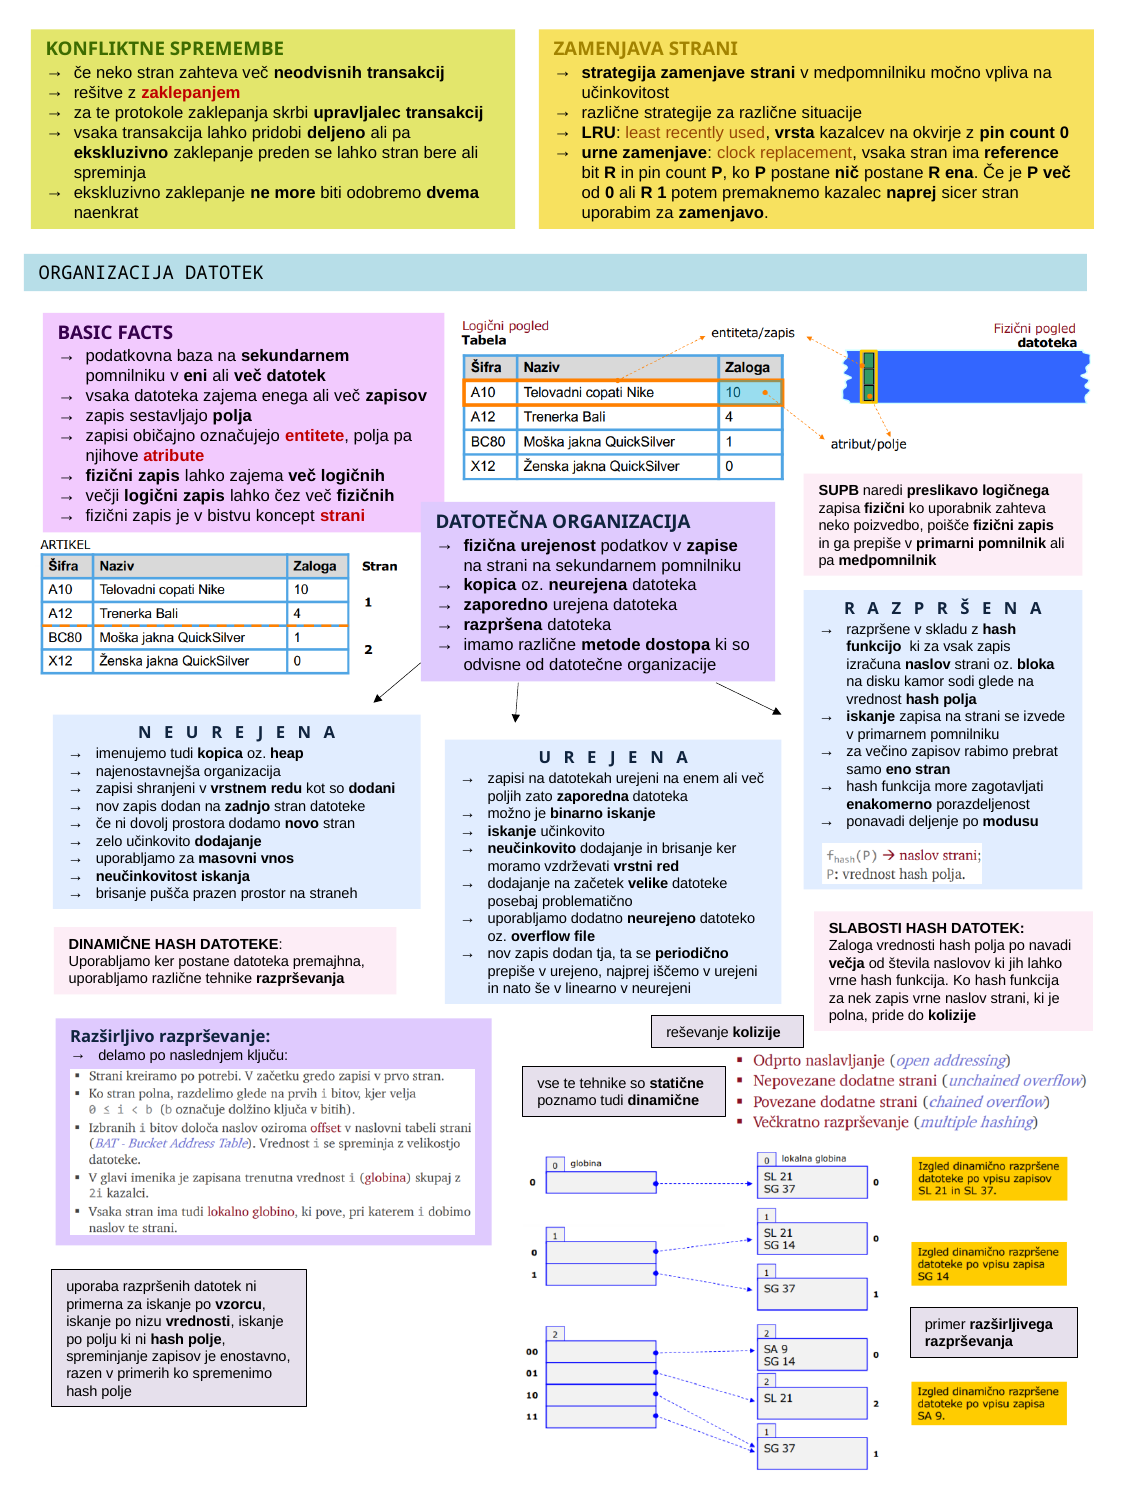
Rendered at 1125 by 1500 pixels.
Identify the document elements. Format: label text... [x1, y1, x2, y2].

text_box ORGANIZACIJA DATOTEK [23, 253, 1087, 292]
picture [455, 303, 1095, 485]
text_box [715, 682, 782, 715]
picture [731, 1050, 1089, 1134]
text_box DINAMIČNE HASH DATOTEKE: Uporabljamo ker postane datoteka premajhna, uporabljamo različne tehnike razprševanja [53, 927, 397, 995]
text_box SUPB naredi preslikavo logičnega zapisa fizični ko uporabnik zahteva neko poizvedbo, poišče fizični zapis in ga prepiše v primarni pomnilnik ali pa medpomnilnik [803, 493, 1083, 576]
text_box vse te tehnike so statične poznamo tudi dinamične [522, 1066, 726, 1117]
text_box KONFLIKTNE SPREMEMBE če neko stran zahteva več neodvisnih transakcij rešitve z zaklepanjem za te protokole zaklepanja skrbi upravljalec transakcij vsaka transakcija lahko pridobi deljeno ali pa ekskluzivno zaklepanje preden se lahko stran bere ali spreminja ekskluzivno zaklepanje ne more biti odobremo dvema naenkrat [30, 29, 516, 229]
text_box ZAMENJAVA STRANI strategija zamenjave strani v medpomnilniku močno vpliva na učinkovitost različne strategije za različne situacije LRU: least recently used, vrsta kazalcev na okvirje z pin count 0 urne zamenjave: clock replacement, vsaka stran ima reference bit R in pin count P, ko P postane nič postane R ena. Če je P več od 0 ali R 1 potem premaknemo kazalec naprej sicer stran uporabim za zamenjavo. [538, 29, 1094, 229]
text_box reševanje kolizije [651, 1015, 804, 1048]
text_box RAZPRŠENA razpršene v skladu z hash funkcijo ki za vsak zapis izračuna naslov strani oz. bloka na disku kamor sodi glede na vrednost hash polja iskanje zapisa na strani se izvede v primarnem pomnilniku za večino zapisov rabimo prebrat samo eno stran hash funkcija more zagotavljati enakomerno porazdeljenost ponavadi deljenje po modusu [803, 590, 1083, 890]
picture [822, 843, 982, 884]
text_box SLABOSTI HASH DATOTEK: Zaloga vrednosti hash polja po navadi večja od števila naslovov ki jih lahko vrne hash funkcija. Ko hash funkcija za nek zapis vrne naslov strani, ki je polna, pride do kolizije [814, 911, 1093, 1031]
picture [35, 534, 402, 679]
text_box NEUREJENA imenujemo tudi kopica oz. heap najenostavnejša organizacija zapisi shranjeni v vrstnem redu kot so dodani nov zapis dodan na zadnjo stran datoteke če ni dovolj prostora dodamo novo stran zelo učinkovito dodajanje uporabljamo za masovni vnos neučinkovitost iskanja brisanje pušča prazen prostor na straneh [52, 714, 421, 909]
picture [518, 1151, 1089, 1472]
text_box UREJENA zapisi na datotekah urejeni na enem ali več poljih zato zaporedna datoteka možno je binarno iskanje iskanje učinkovito neučinkovito dodajanje in brisanje ker moramo vzdrževati vrstni red dodajanje na začetek velike datoteke posebaj problematično uporabljamo dodatno neurejeno datoteko oz. overflow file nov zapis dodan tja, ta se periodično prepiše v urejeno, najprej iščemo v urejeni in nato še v linearno v neurejeni [444, 739, 782, 1004]
text_box uporaba razpršenih datotek ni primerna za iskanje po vzorcu, iskanje po nizu vrednosti, iskanje po polju ki ni hash polje, spreminjanje zapisov je enostavno, razen v primerih ko spremenimo hash polje [51, 1269, 306, 1407]
text_box Razširljivo razprševanje: delamo po naslednjem ključu: [55, 1018, 492, 1246]
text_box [514, 682, 519, 723]
text_box DATOTEČNA ORGANIZACIJA fizična urejenost podatkov v zapise na strani na sekundarnem pomnilniku kopica oz. neurejena datoteka zaporedno urejena datoteka razpršena datoteka imamo različne metode dostopa ki so odvisne od datotečne organizacije [420, 501, 776, 682]
picture [70, 1069, 475, 1235]
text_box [373, 662, 421, 703]
text_box BASIC FACTS podatkovna baza na sekundarnem pomnilniku v eni ali več datotek vsaka datoteka zajema enega ali več zapisov zapis sestavljajo polja zapisi običajno označujejo entitete, polja pa njihove atribute fizični zapis lahko zajema več logičnih večji logični zapis lahko čez več fizičnih fizični zapis je v bistvu koncept strani [42, 312, 445, 533]
